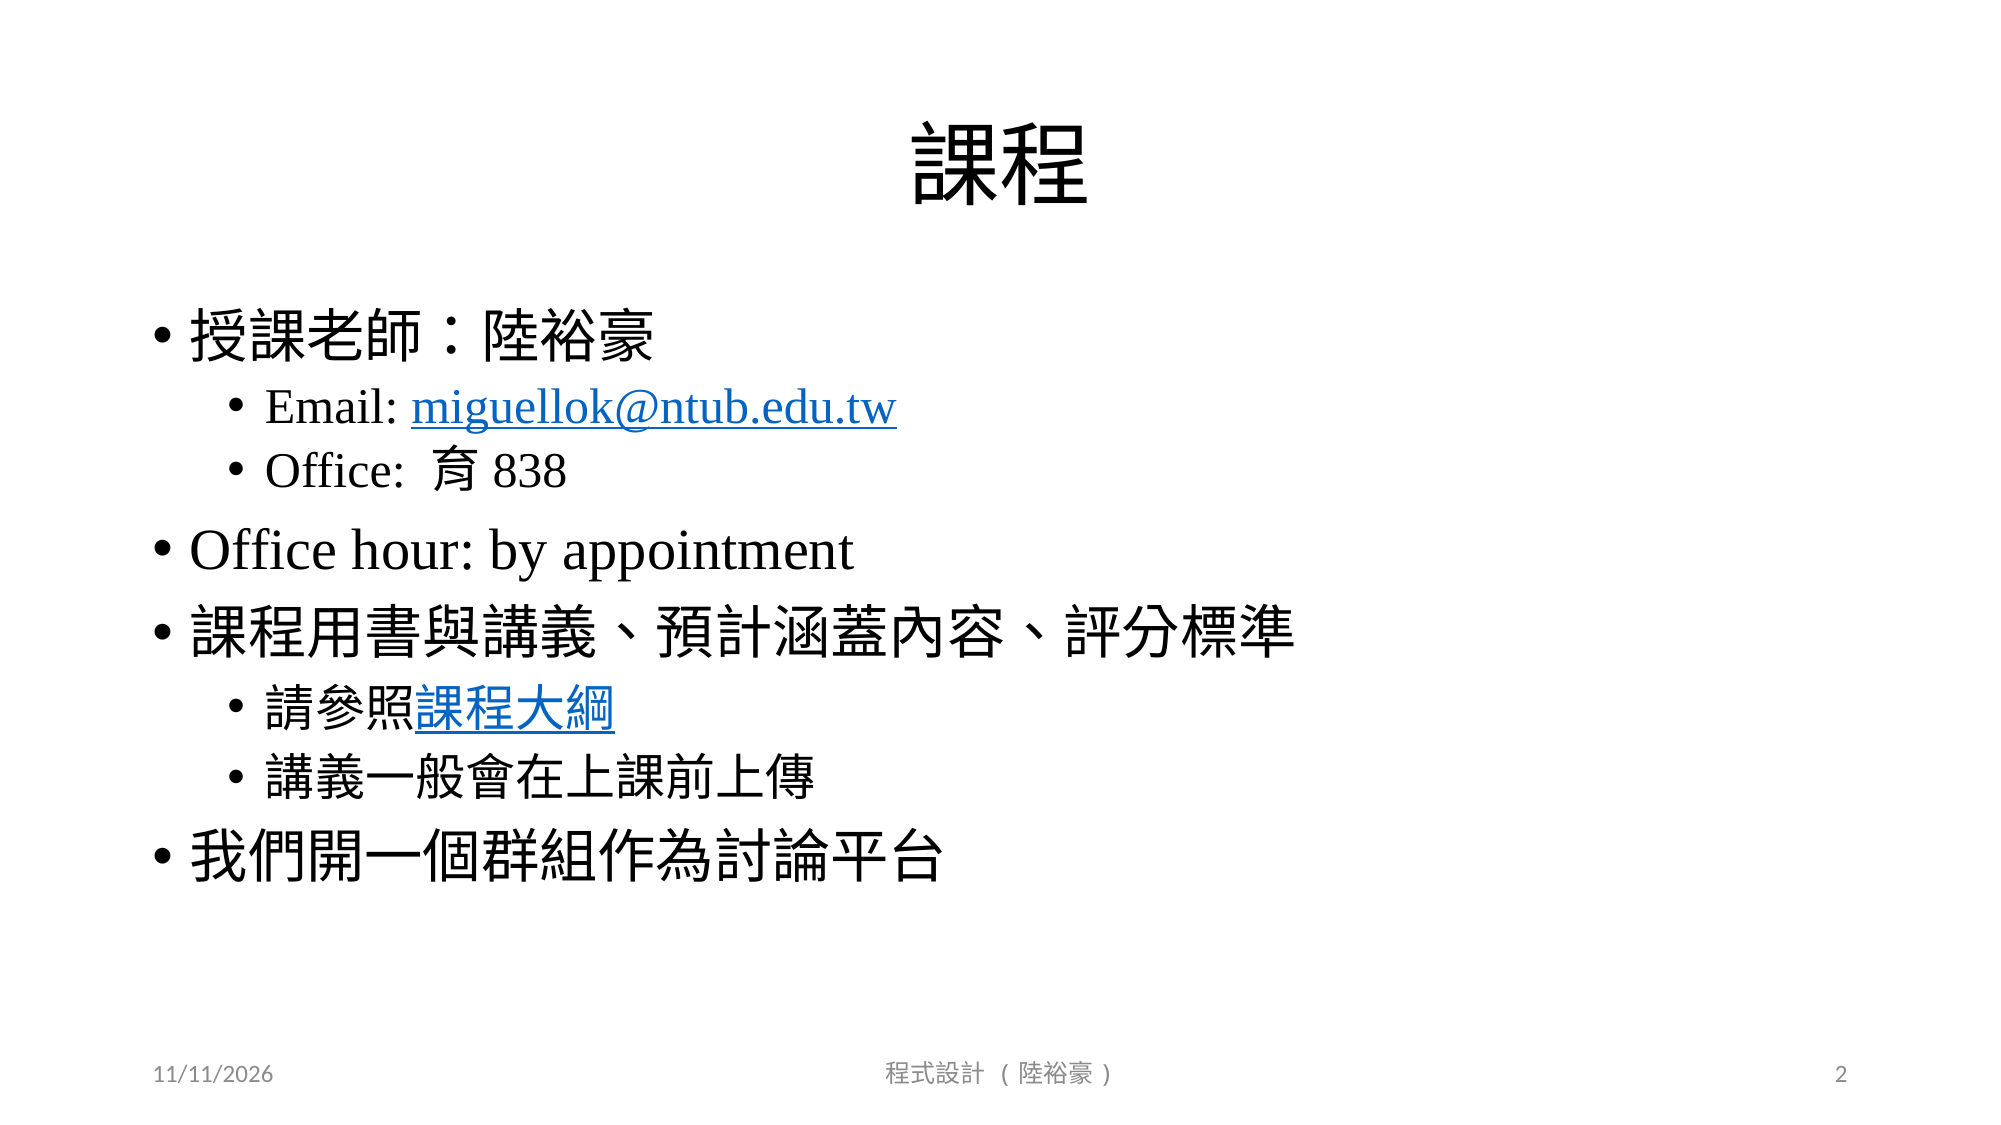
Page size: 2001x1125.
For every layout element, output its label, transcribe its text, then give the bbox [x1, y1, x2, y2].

title 課程 [137, 59, 1863, 278]
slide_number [137, 1042, 588, 1103]
footer 程式設計 (陸裕豪) [662, 1042, 1338, 1103]
slide_number 2 [1412, 1042, 1863, 1103]
list 授課老師：陸裕豪 Email: miguellok@ntub.edu.tw Office: 育838 Office hour: by appointment 課程用書與講義、預計涵蓋內容、評分標準 請參照課程大綱 講義一般會在上課前上傳 我們開一個群組作為討論平台 [137, 299, 1863, 1014]
